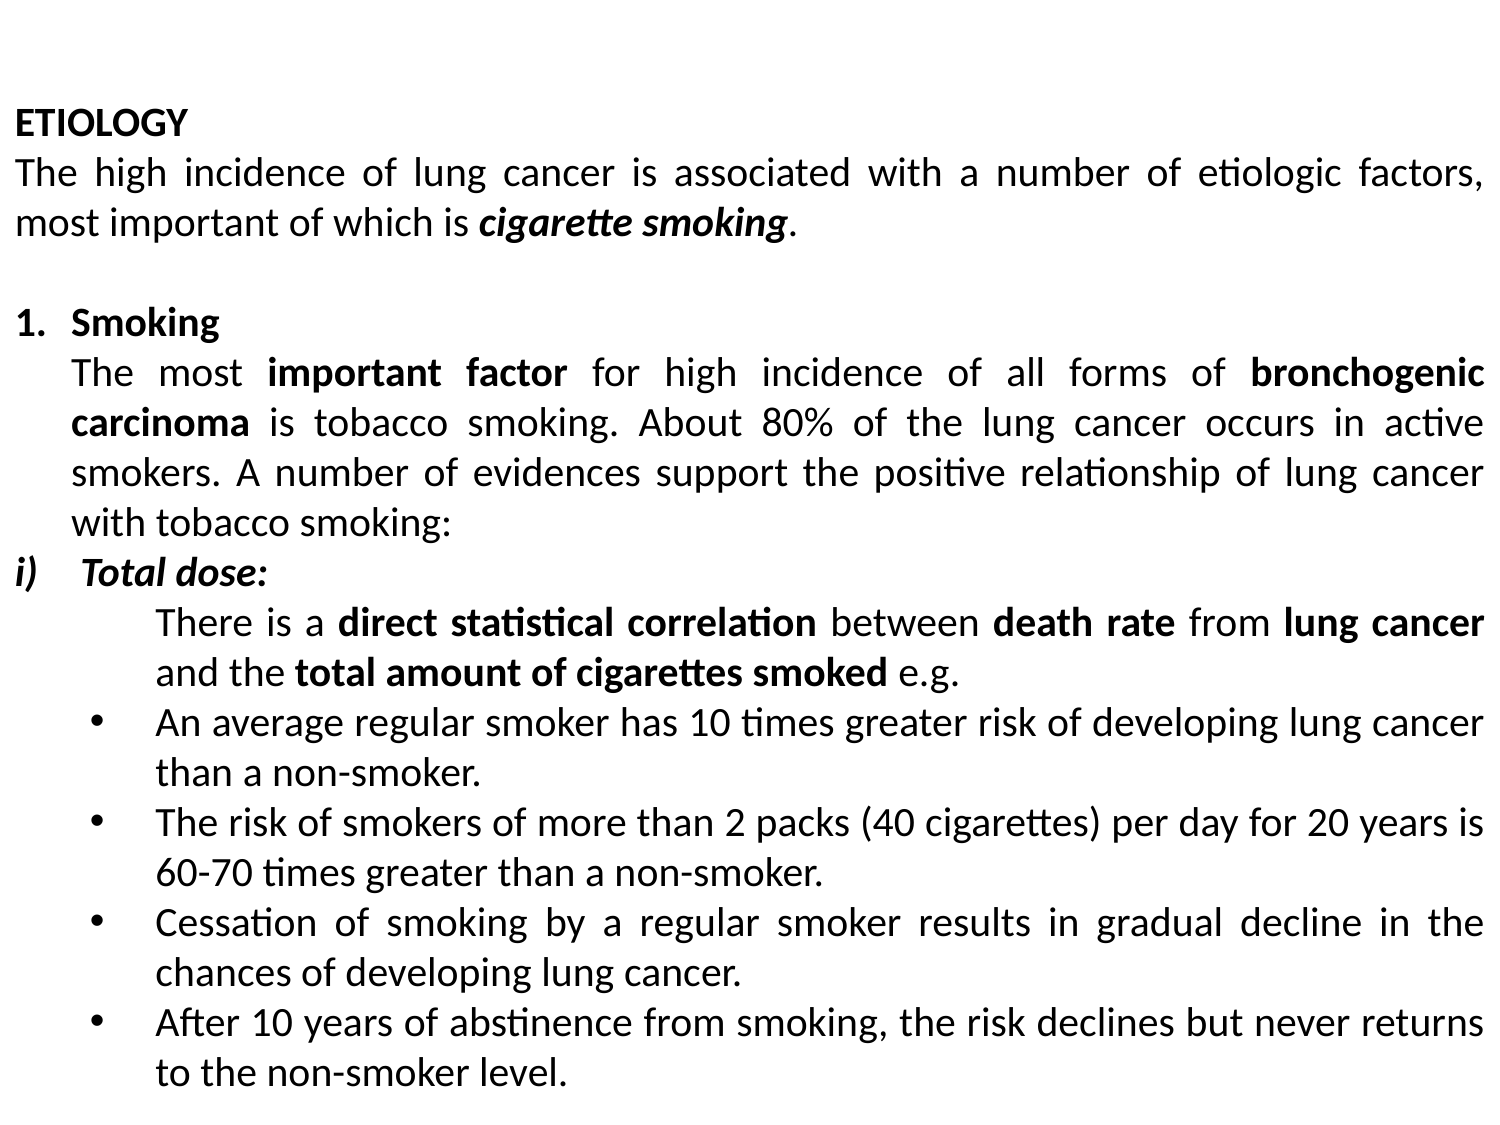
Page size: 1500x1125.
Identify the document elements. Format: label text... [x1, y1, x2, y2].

text_box ETIOLOGY The high incidence of lung cancer is associated with a number of etiologic factors, most important of which is cigarette smoking. Smoking The most important factor for high incidence of all forms of bronchogenic carcinoma is tobacco smoking. About 80% of the lung cancer occurs in active smokers. A number of evidences support the positive relationship of lung cancer with tobacco smoking: Total dose: There is a direct statistical correlation between death rate from lung cancer and the total amount of cigarettes smoked e.g. An average regular smoker has 10 times greater risk of developing lung cancer than a non-smoker. The risk of smokers of more than 2 packs (40 cigarettes) per day for 20 years is 60-70 times greater than a non-smoker. Cessation of smoking by a regular smoker results in gradual decline in the chances of developing lung cancer. After 10 years of abstinence from smoking, the risk declines but never returns to the non-smoker level. [0, 87, 1500, 1103]
